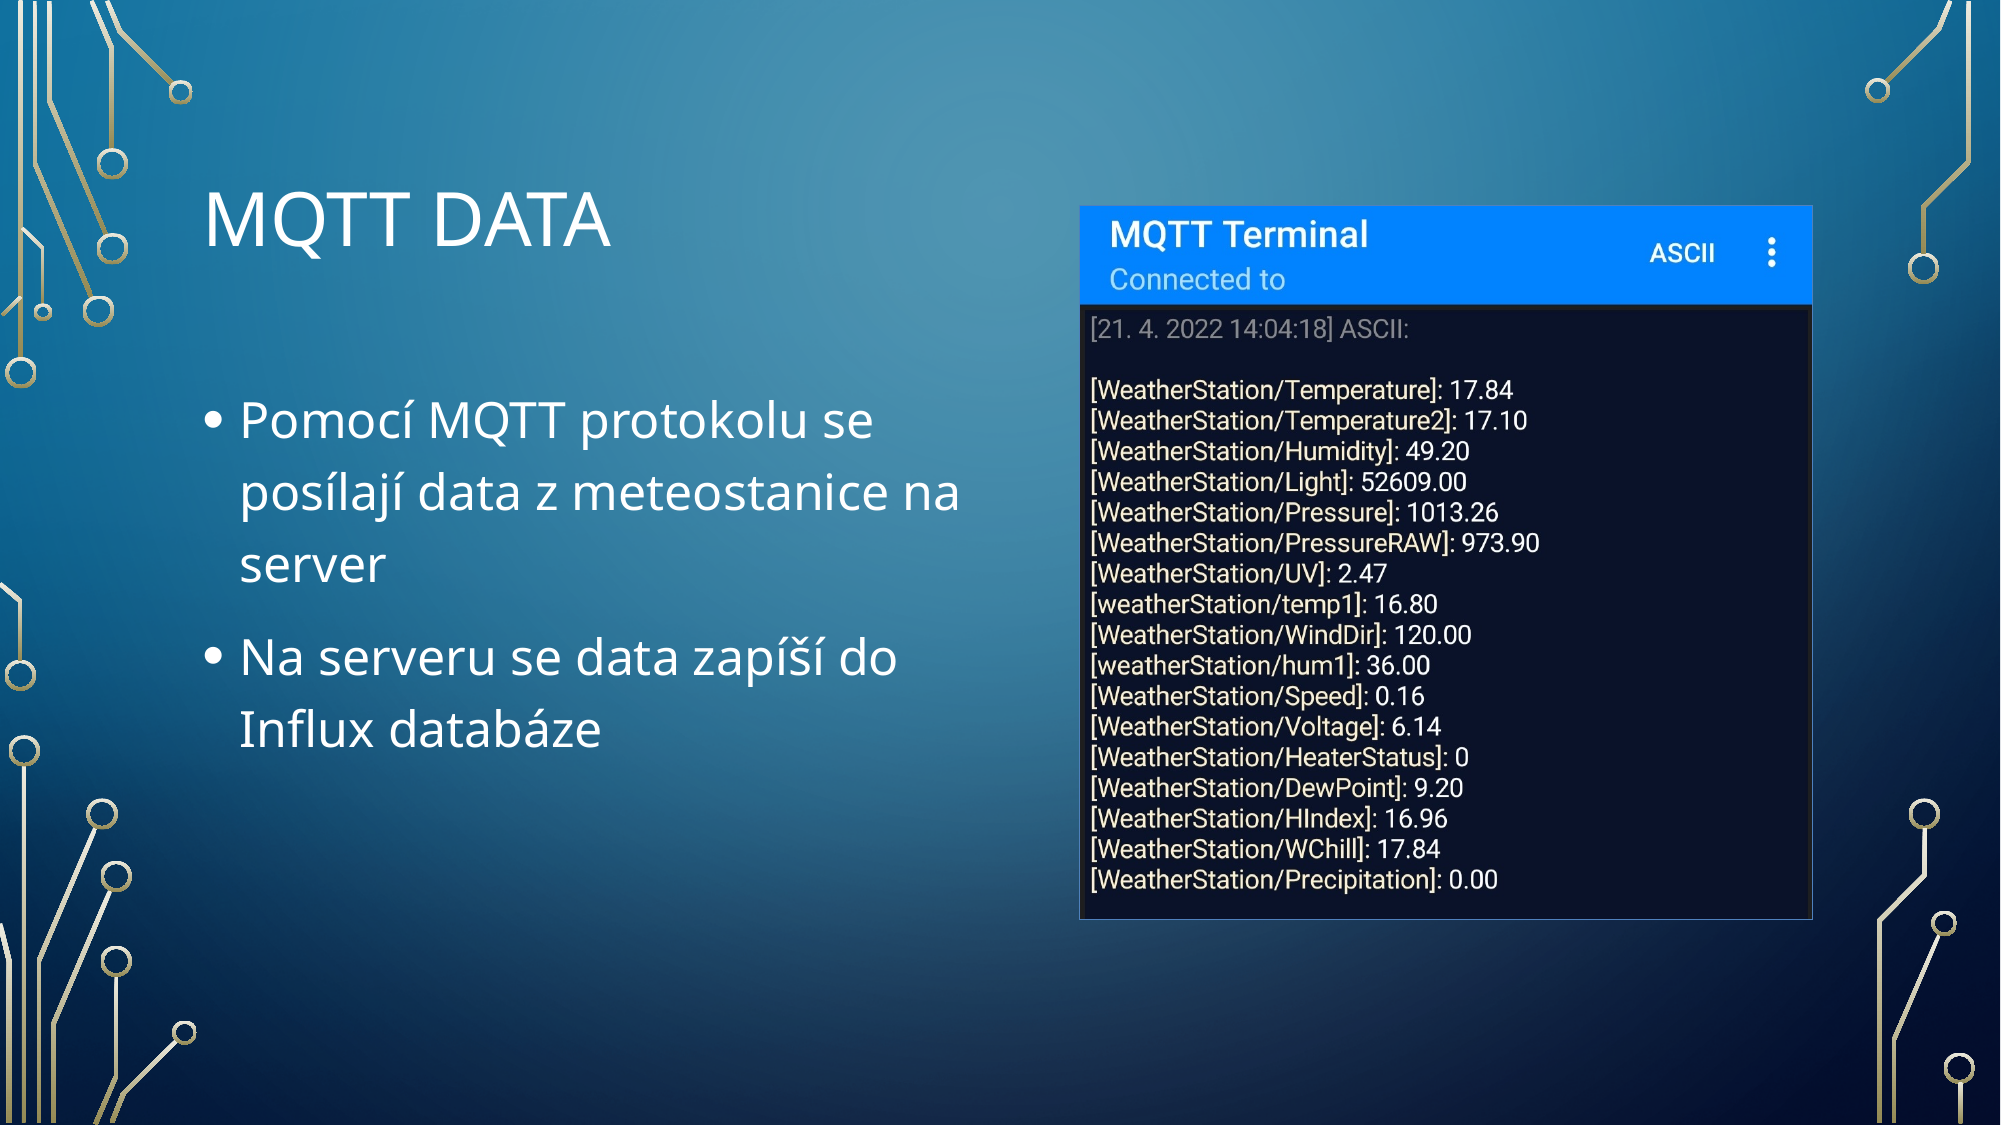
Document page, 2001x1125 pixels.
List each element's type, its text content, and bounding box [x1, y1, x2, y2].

picture [1079, 204, 1813, 921]
title MQTT data [187, 101, 1813, 344]
list Pomocí MQTT protokolu se posílají data z meteostanice na server Na serveru se data zapíší do Influx databáze [187, 369, 1000, 950]
